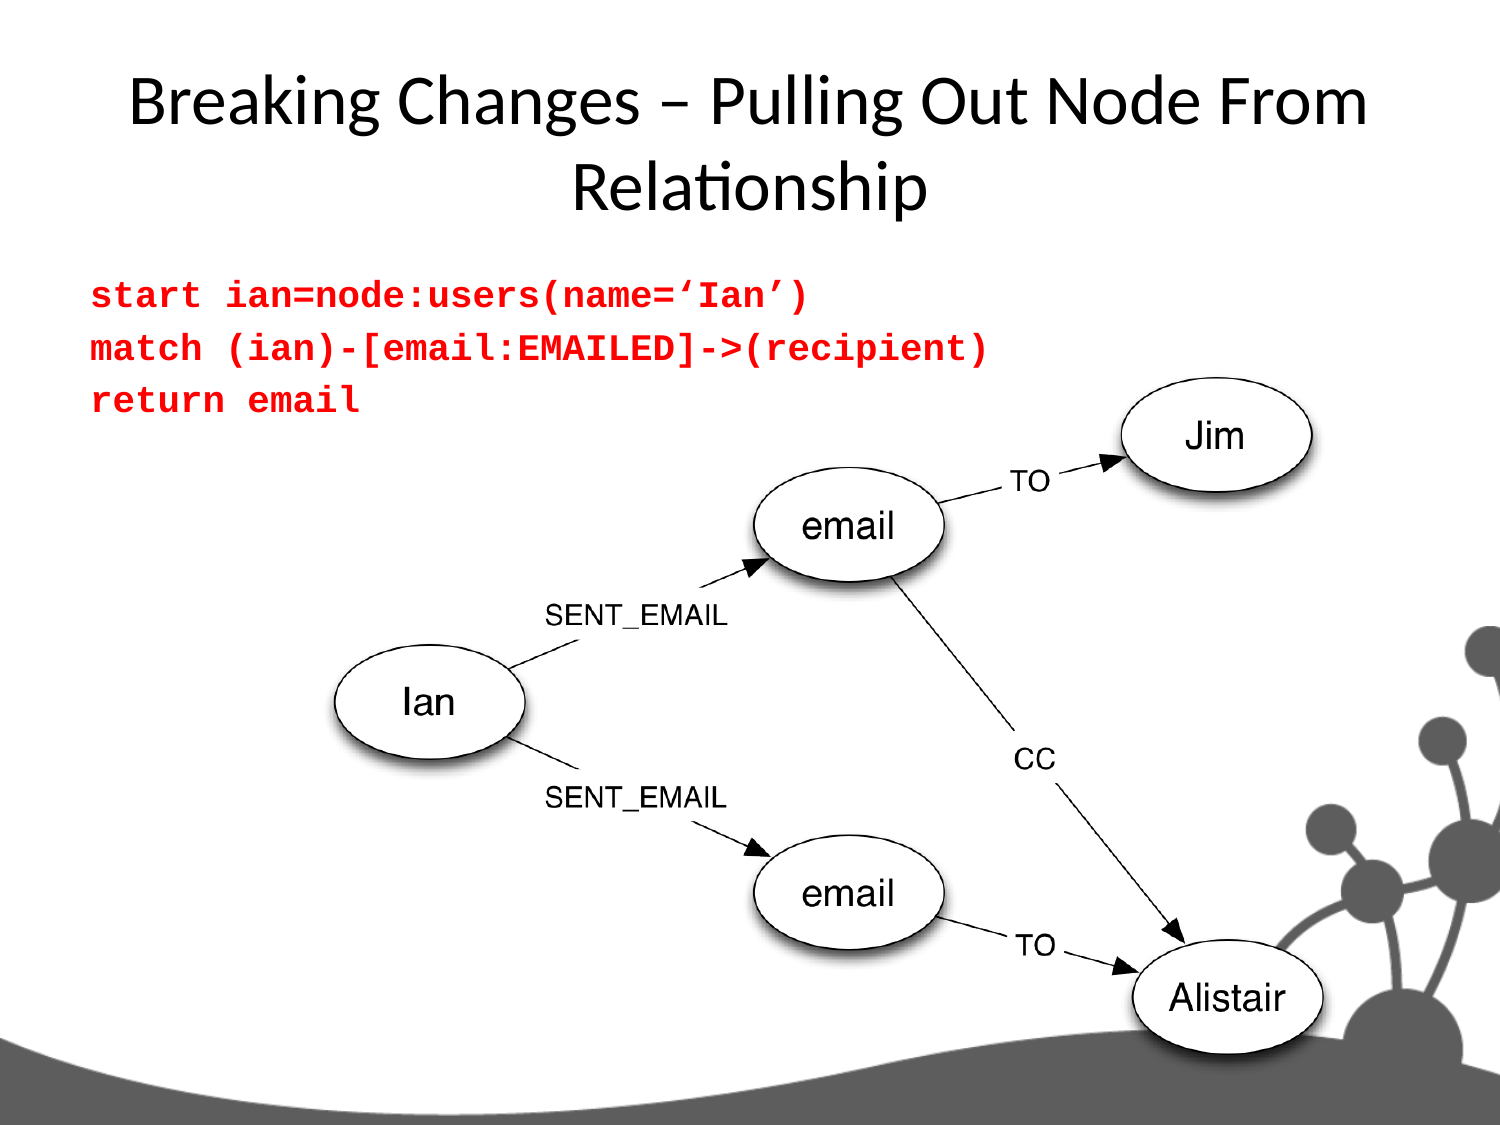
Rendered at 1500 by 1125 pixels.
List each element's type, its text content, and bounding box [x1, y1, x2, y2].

list start ian=node:users(name=‘Ian’) match (ian)-[email:EMAILED]->(recipient) return email [75, 262, 1425, 1005]
picture [221, 365, 1478, 1125]
title Breaking Changes – Pulling Out Node From Relationship [75, 45, 1425, 233]
